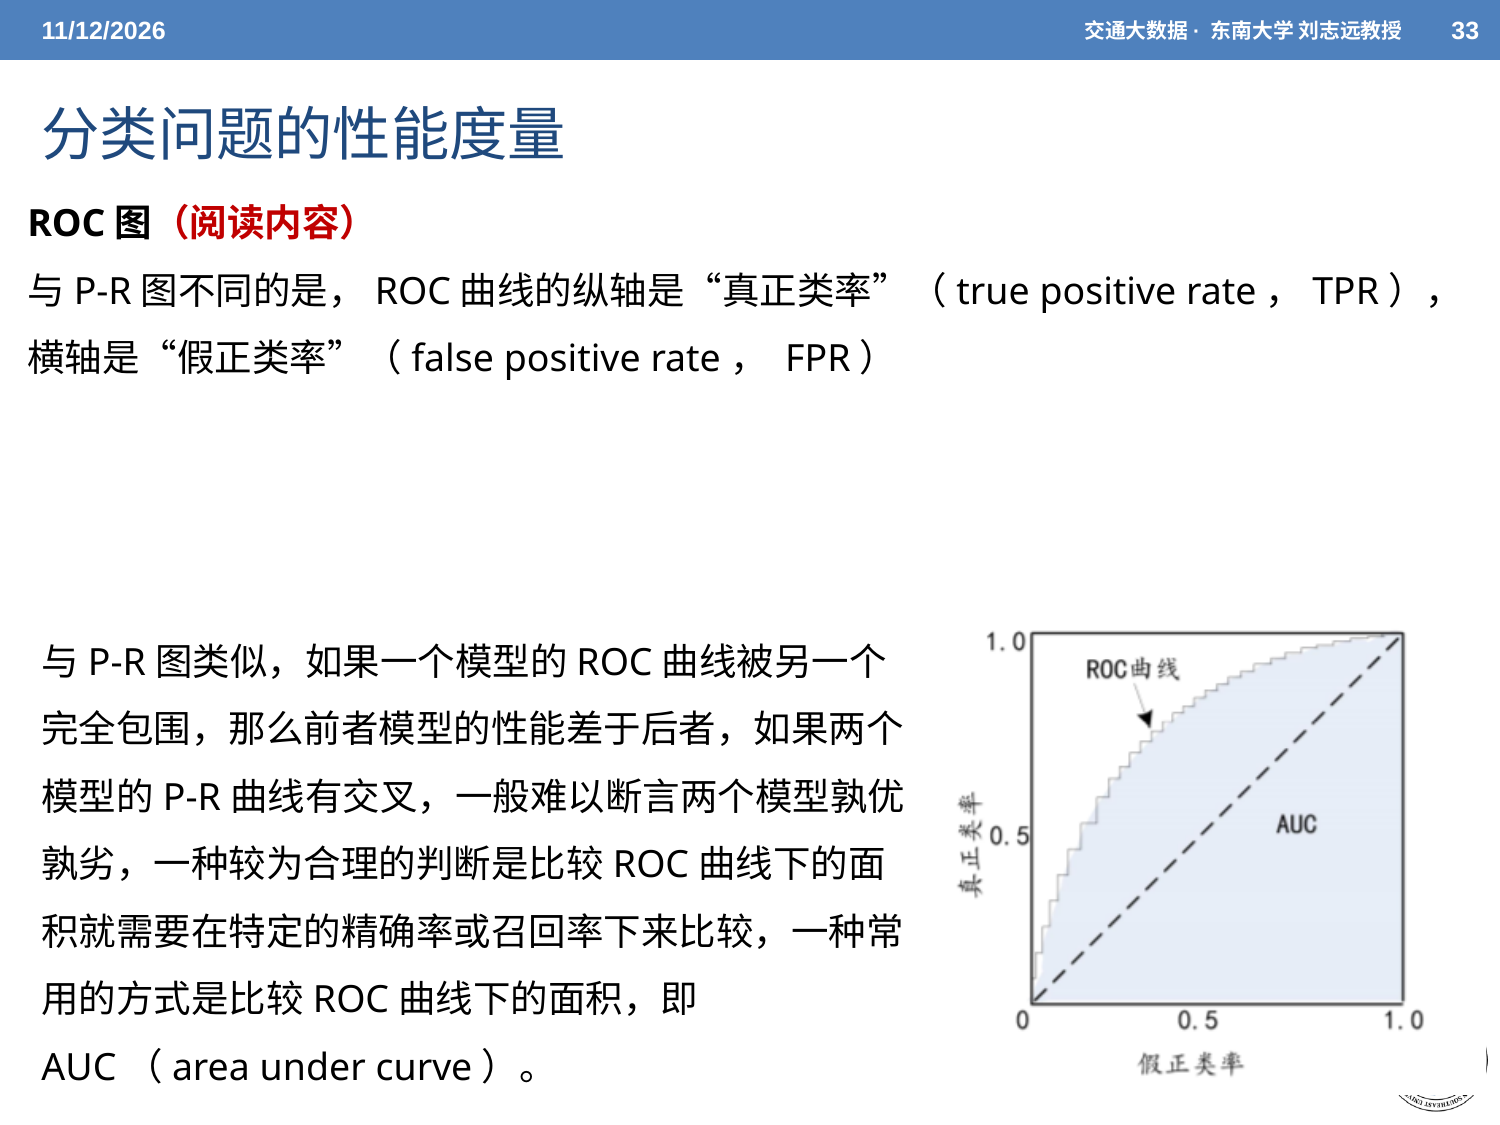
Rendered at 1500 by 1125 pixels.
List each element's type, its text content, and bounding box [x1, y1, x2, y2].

text_box 与P-R图类似，如果一个模型的ROC曲线被另一个完全包围，那么前者模型的性能差于后者，如果两个模型的P-R曲线有交叉，一般难以断言两个模型孰优孰劣，一种较为合理的判断是比较ROC曲线下的面积就需要在特定的精确率或召回率下来比较，一种常用的方式是比较ROC曲线下的面积，即AUC（area under curve）。 [26, 607, 927, 1095]
picture [934, 604, 1489, 1112]
title 分类问题的性能度量 [26, 72, 1377, 193]
slide_number 33 [1436, 2, 1500, 58]
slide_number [26, 2, 502, 58]
footer 交通大数据· 东南大学 刘志远教授 [624, 2, 1418, 58]
